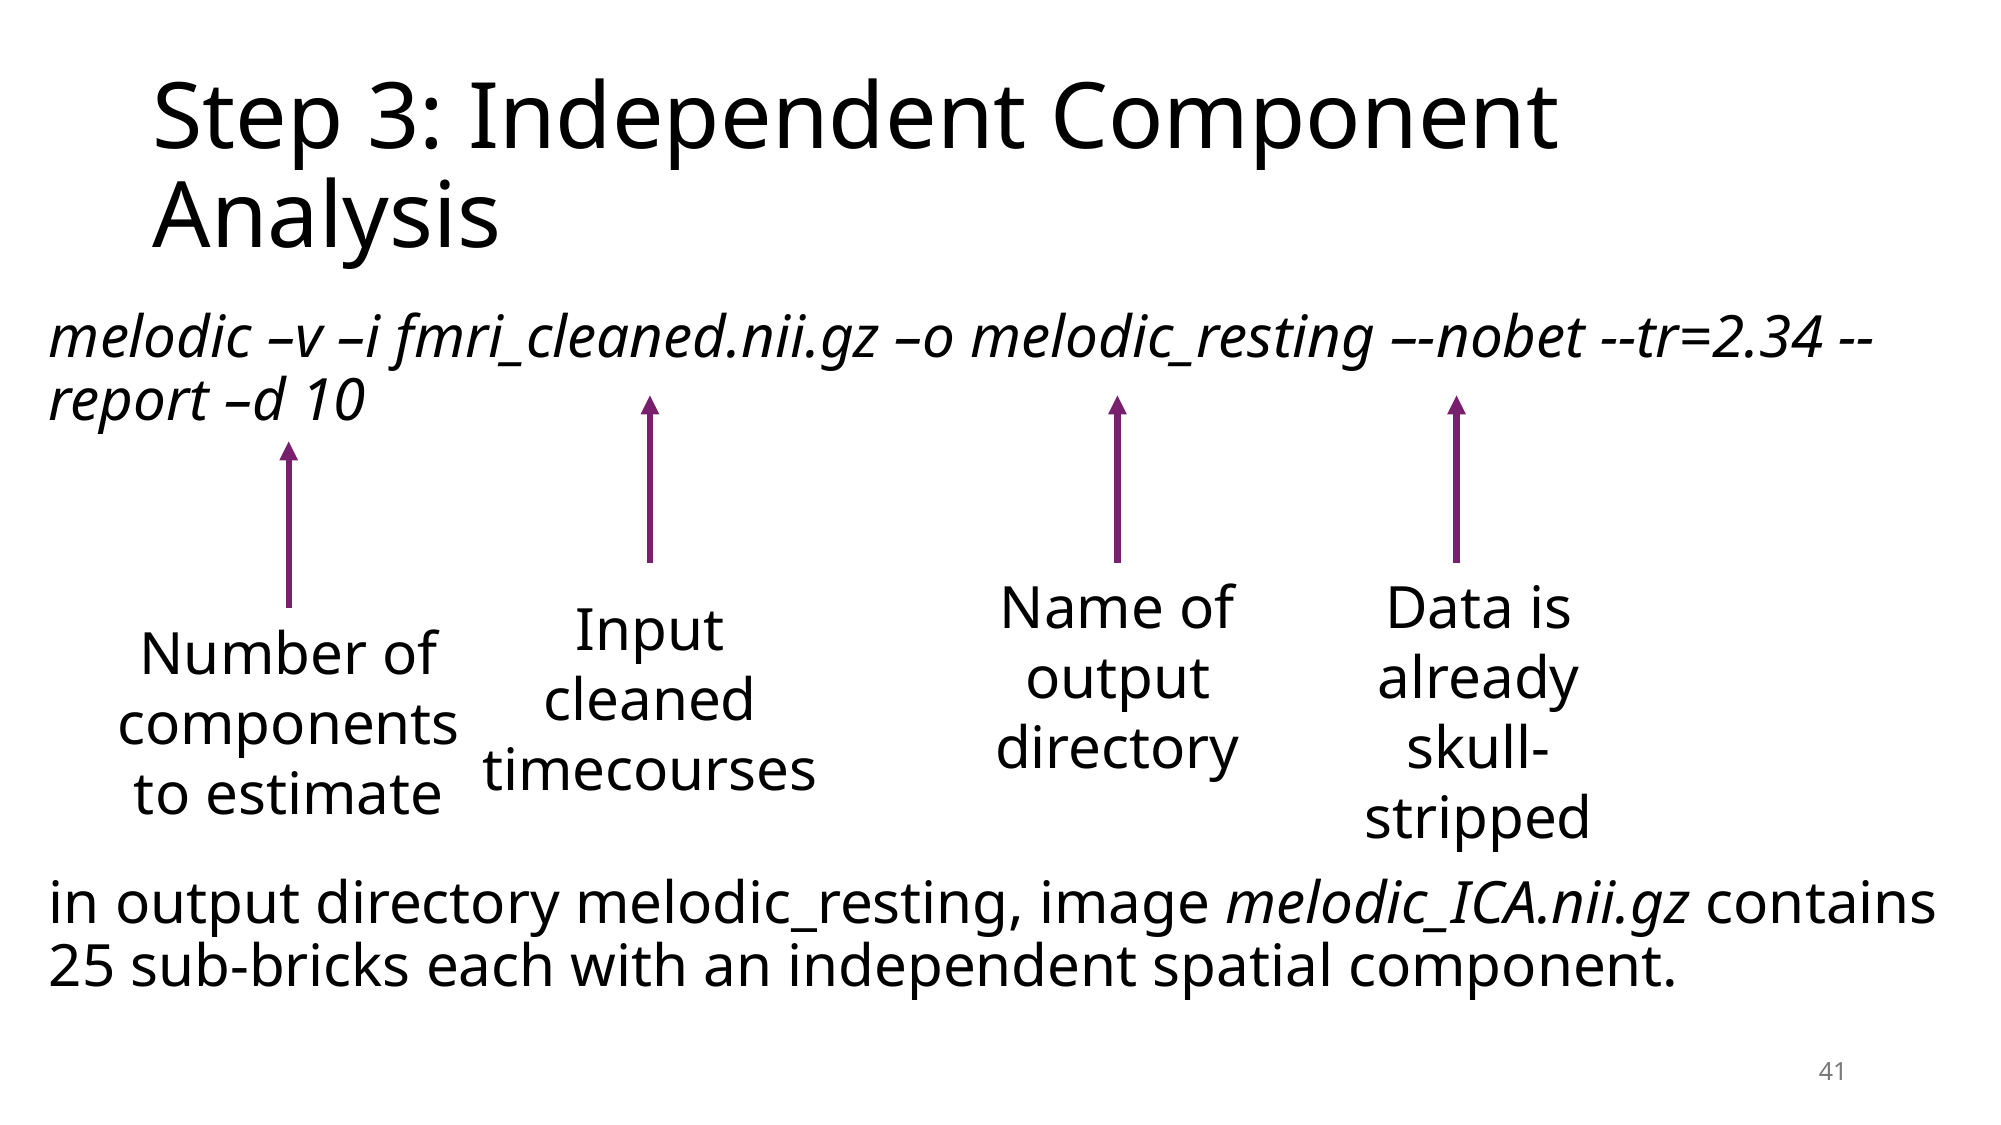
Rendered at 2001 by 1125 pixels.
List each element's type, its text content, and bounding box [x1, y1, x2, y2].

text_box Input cleaned timecourses [456, 584, 843, 810]
slide_number 41 [1412, 1042, 1863, 1103]
list melodic –v –i fmri_cleaned.nii.gz –o melodic_resting –-nobet --tr=2.34 --report –d 10 in output directory melodic_resting, image melodic_ICA.nii.gz contains 25 sub-bricks each with an independent spatial component. [33, 299, 1976, 1014]
title Step 3: Independent Component Analysis [137, 59, 1863, 278]
text_box Data is already skull-stripped [1285, 562, 1672, 858]
text_box Name of output directory [924, 562, 1285, 788]
text_box Number of components to estimate [95, 608, 482, 834]
